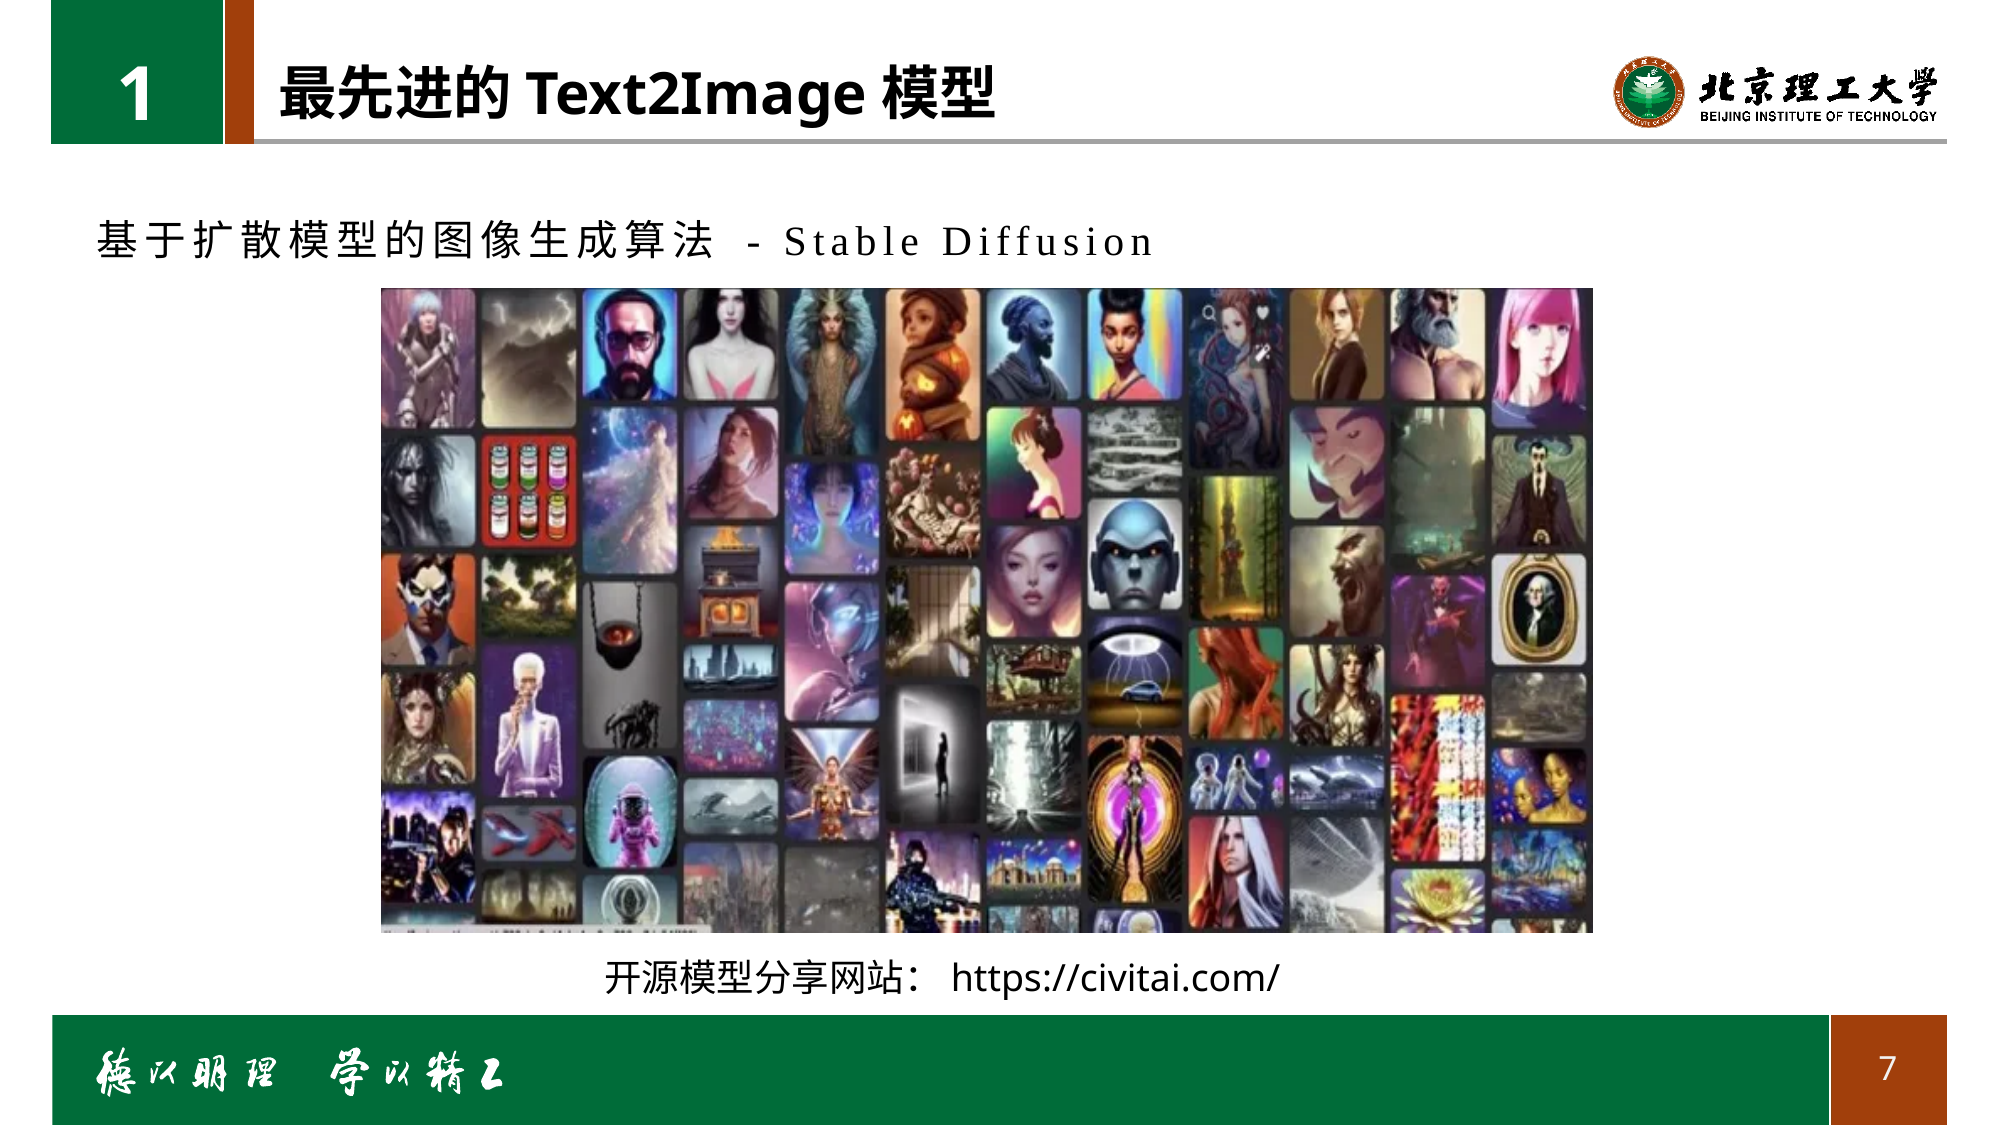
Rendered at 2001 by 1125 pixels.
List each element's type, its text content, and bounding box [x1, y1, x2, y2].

title 最先进的Text2Image模型 [263, 56, 1682, 136]
picture [1682, 56, 1937, 128]
text_box 1 [58, 38, 218, 144]
text_box 开源模型分享网站：https://civitai.com/ [589, 946, 1411, 1007]
text_box 基于扩散模型的图像生成算法 - Stable Diffusion [82, 196, 1564, 272]
picture [380, 288, 1593, 933]
